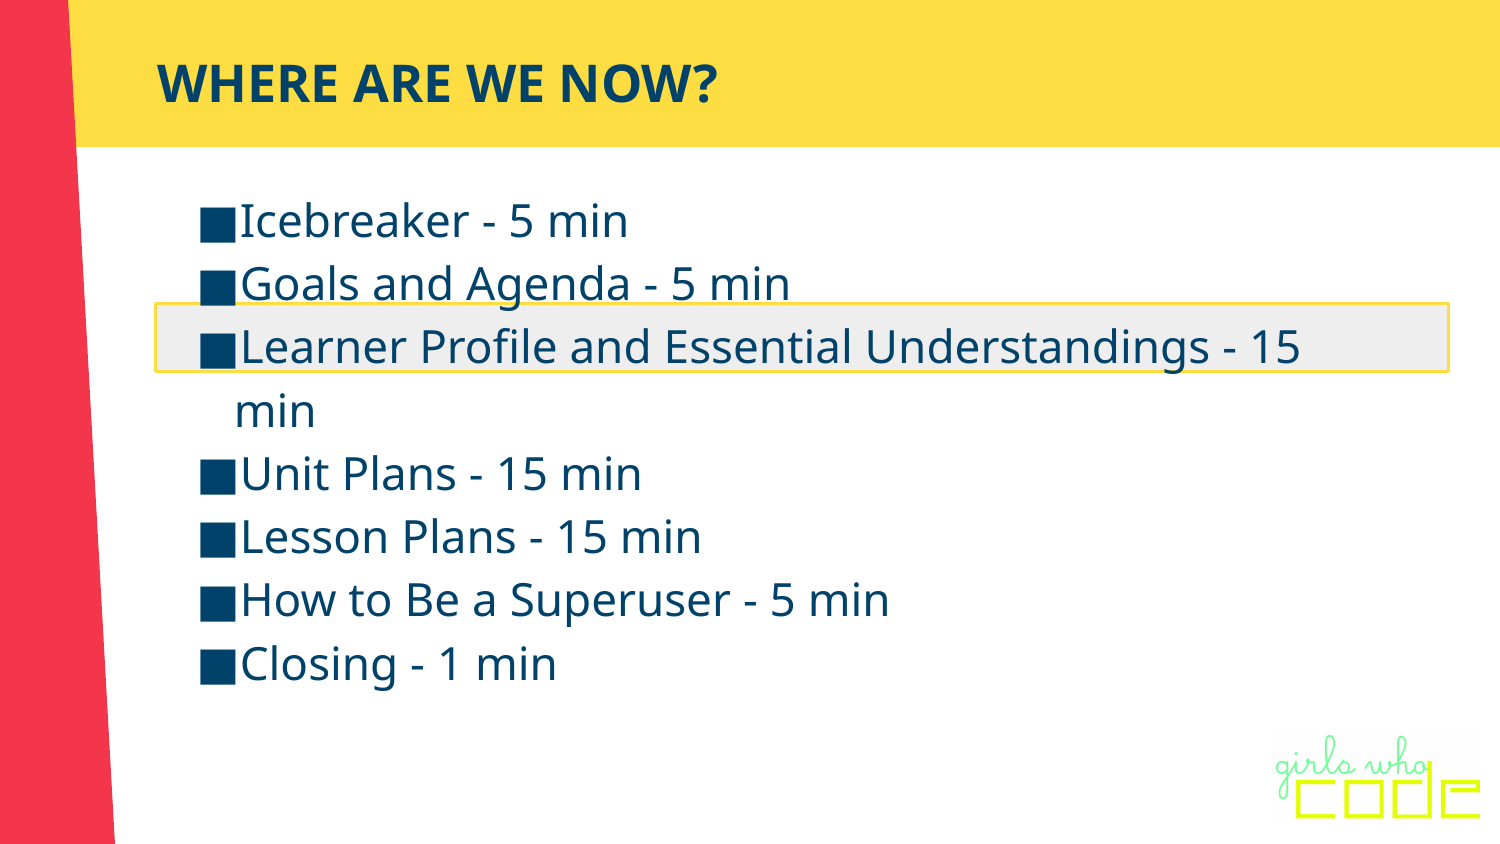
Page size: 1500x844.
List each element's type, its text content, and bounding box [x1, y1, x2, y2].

picture [1276, 731, 1480, 825]
text_box [1404, 303, 1449, 372]
title WHERE ARE WE NOW? [142, 35, 1449, 130]
list Icebreaker - 5 min Goals and Agenda - 5 min Learner Profile and Essential Understandings - 15 min Unit Plans - 15 min Lesson Plans - 15 min How to Be a Superuser - 5 min Closing - 1 min [144, 168, 1404, 729]
